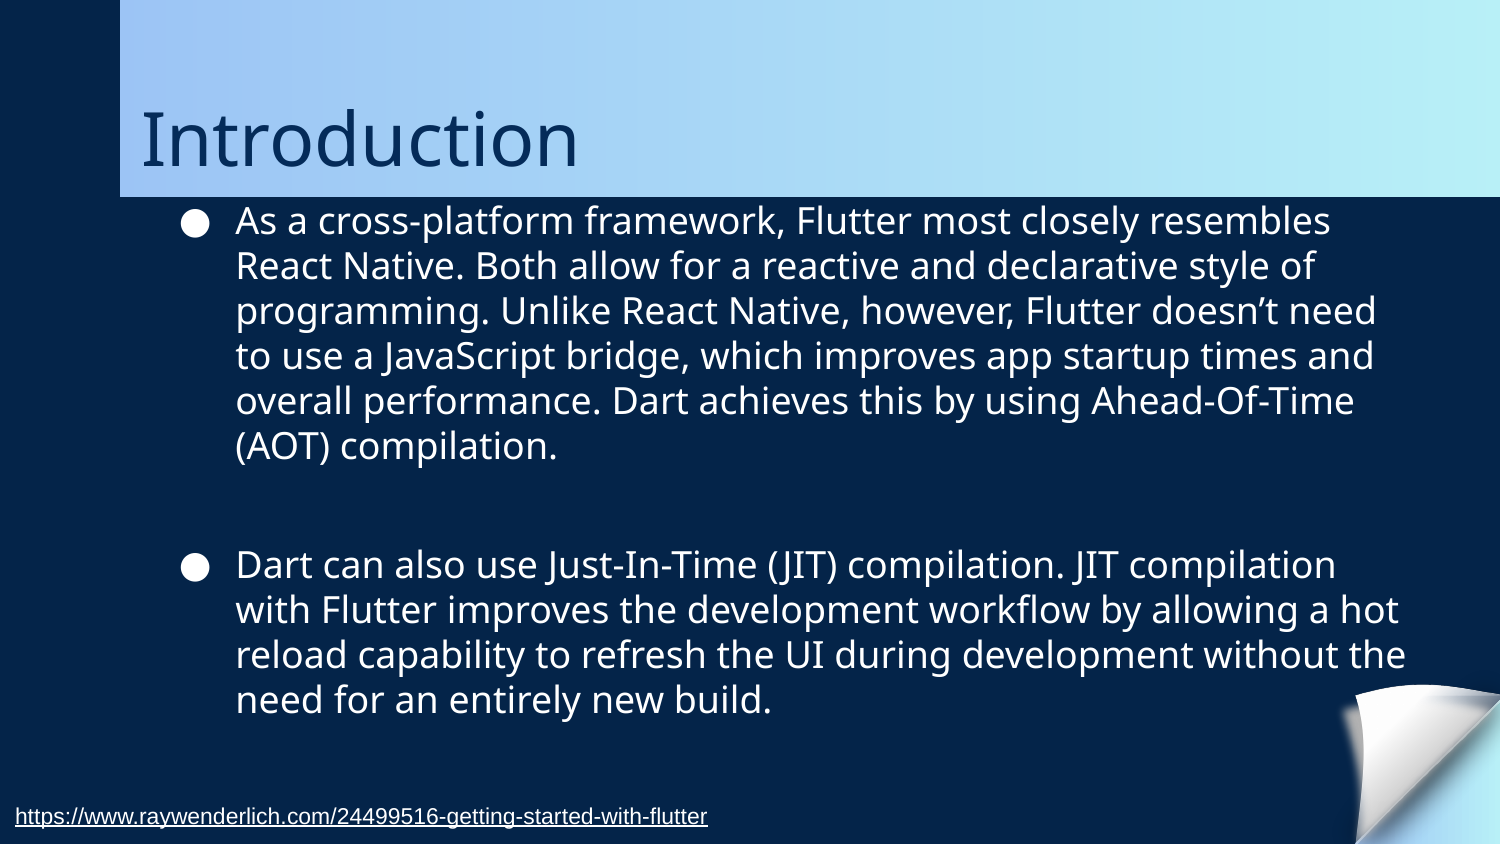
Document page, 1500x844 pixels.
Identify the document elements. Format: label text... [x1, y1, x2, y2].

text_box As a cross-platform framework, Flutter most closely resembles React Native. Both allow for a reactive and declarative style of programming. Unlike React Native, however, Flutter doesn’t need to use a JavaScript bridge, which improves app startup times and overall performance. Dart achieves this by using Ahead-Of-Time (AOT) compilation. Dart can also use Just-In-Time (JIT) compilation. JIT compilation with Flutter improves the development workflow by allowing a hot reload capability to refresh the UI during development without the need for an entirely new build. [160, 196, 1418, 778]
text_box [120, 0, 1500, 197]
text_box https://www.raywenderlich.com/24499516-getting-started-with-flutter [0, 787, 754, 843]
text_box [1326, 668, 1500, 844]
list Introduction [135, 77, 1486, 188]
